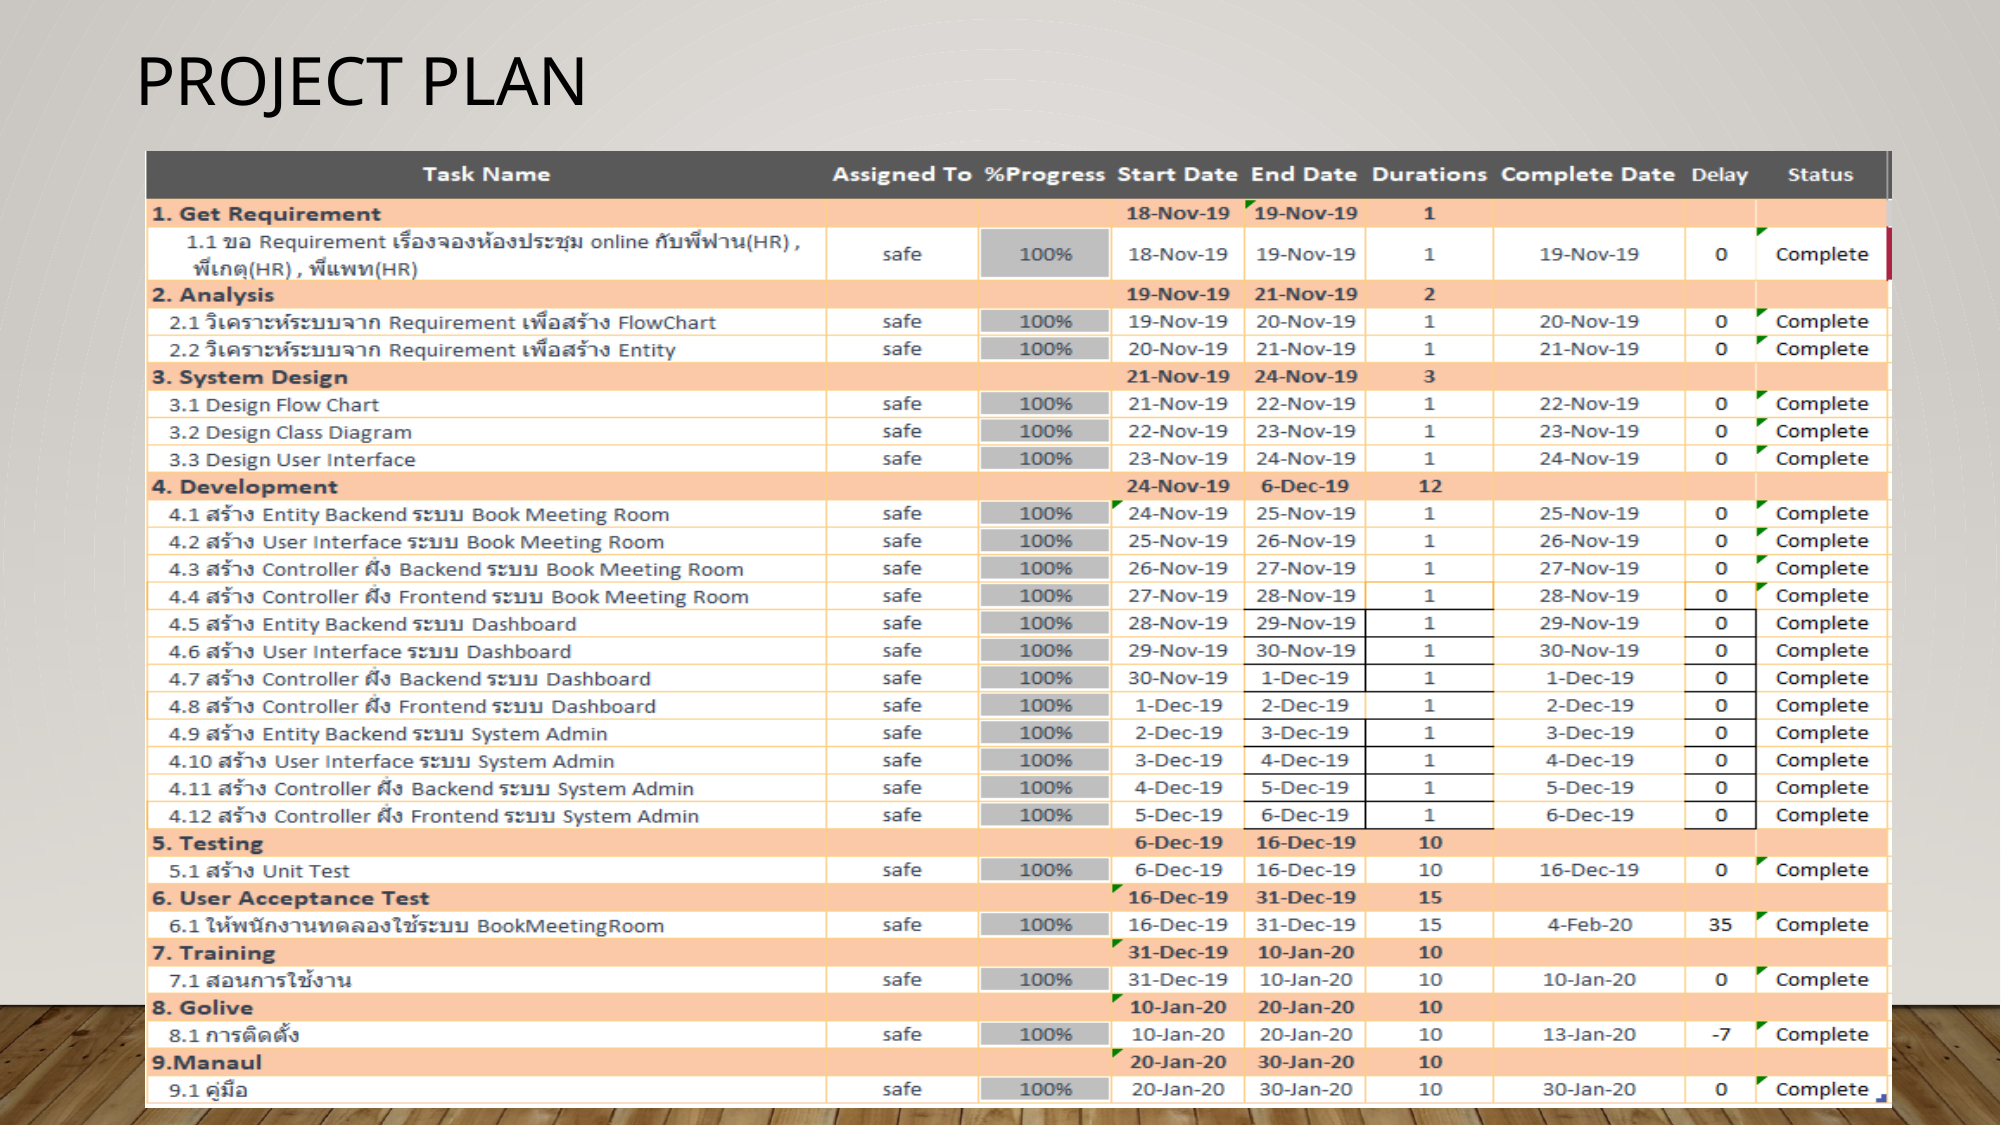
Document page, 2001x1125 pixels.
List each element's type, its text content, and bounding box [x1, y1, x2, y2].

title Project plan [120, 40, 1696, 213]
picture [0, 151, 2000, 1125]
